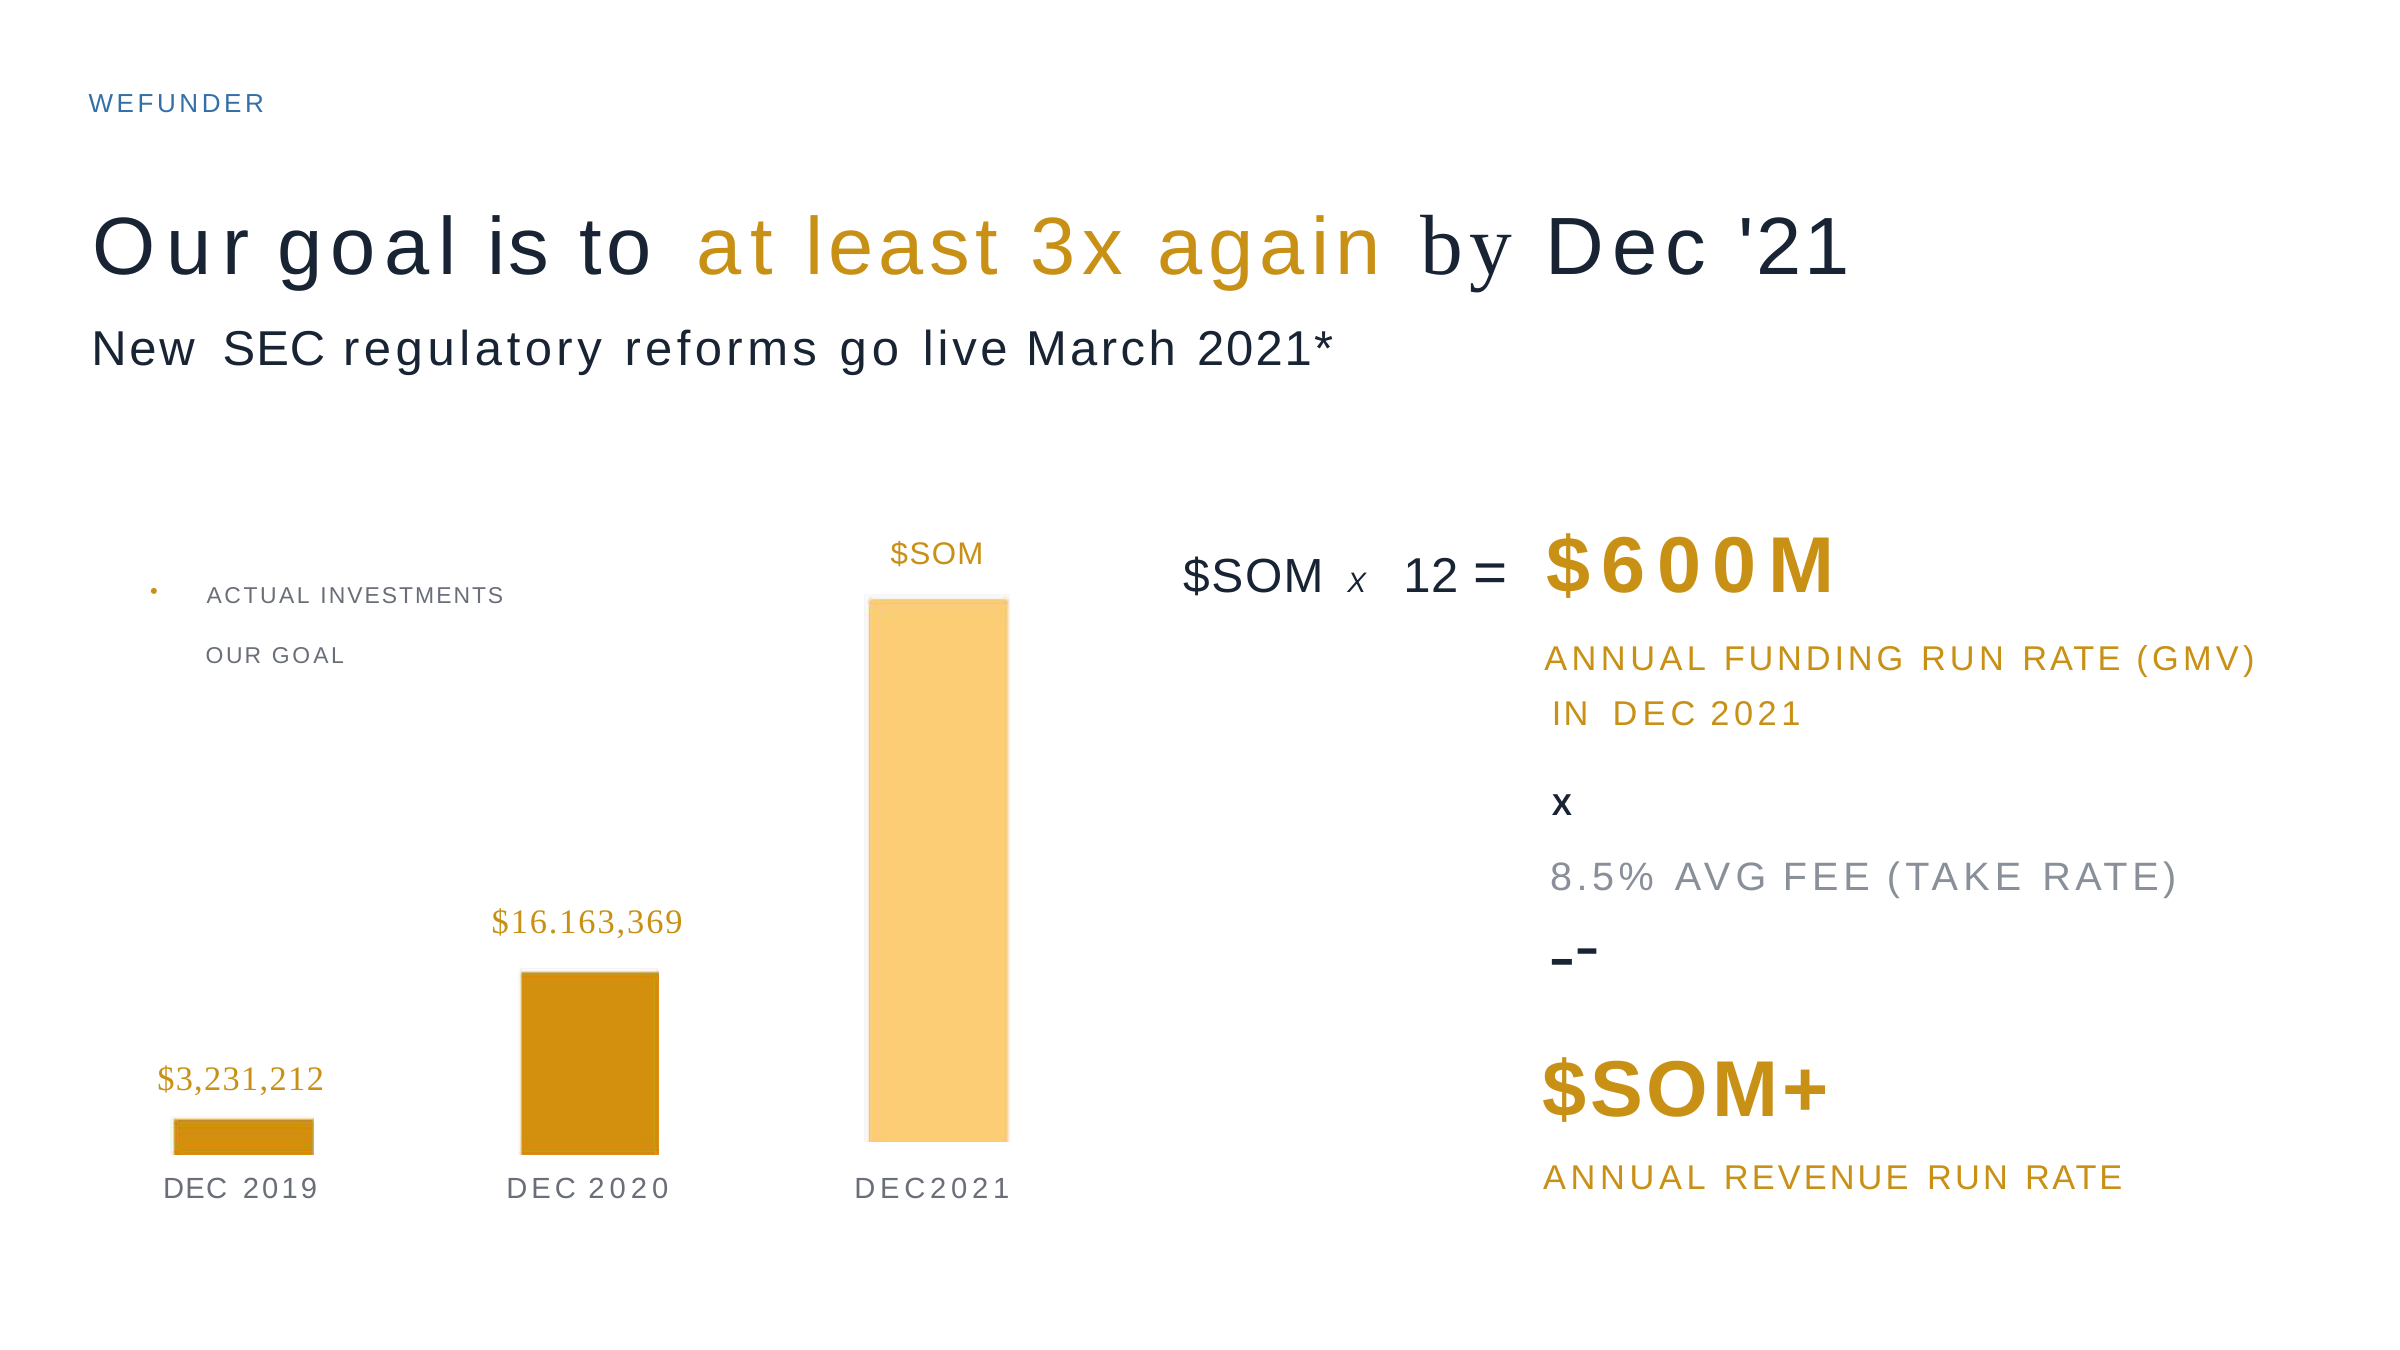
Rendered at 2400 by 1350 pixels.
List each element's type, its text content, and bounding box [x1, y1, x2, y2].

text_box DEC 2019 [160, 1166, 325, 1204]
title Our goal is to at least 3x again by Dec '21 [90, 186, 1853, 415]
picture [863, 594, 1010, 1142]
text_box $SOM [1181, 541, 1329, 602]
text_box WEFUNDER [86, 84, 272, 118]
text_box $16.163,369 [489, 896, 687, 941]
text_box $3,231,212 [155, 1053, 329, 1098]
text_box DEC 2020 [504, 1166, 676, 1204]
text_box DEC2021 [852, 1166, 1018, 1204]
text_box OUR GOAL [203, 638, 351, 669]
text_box X 12 = $600M ANNUAL FUNDING RUN RATE (GMV) IN DEC 2021 [1345, 510, 2270, 733]
picture [170, 1116, 314, 1155]
text_box ACTUAL INVESTMENTS [148, 578, 511, 608]
picture [518, 968, 660, 1155]
text_box X [1549, 783, 1577, 822]
text_box $SOM [888, 531, 988, 571]
text_box New SEC regulatory reforms go live March 2021* [89, 313, 1338, 375]
text_box 8.5% AVG FEE (TAKE RATE) -- $SOM+ ANNUAL REVENUE RUN RATE [1536, 856, 2201, 1197]
